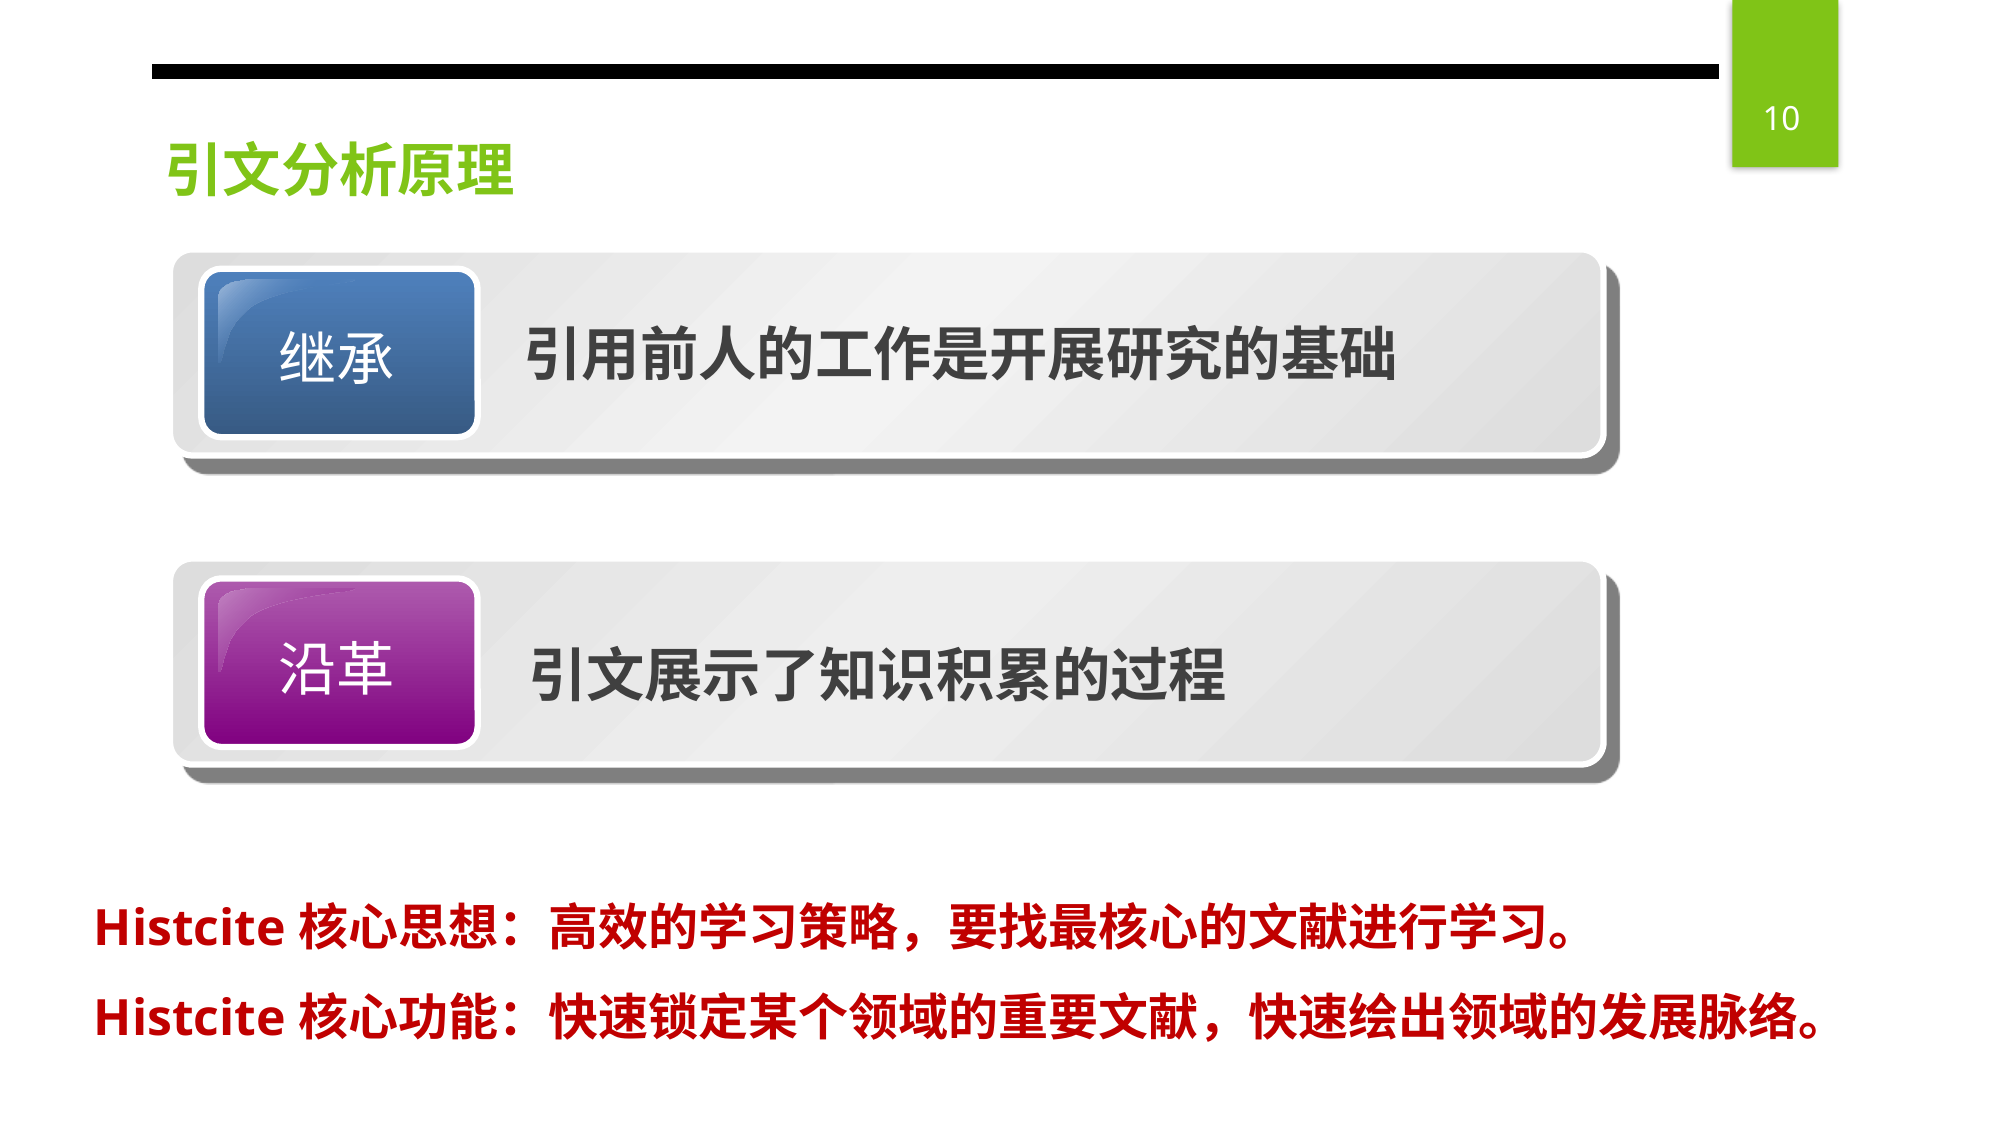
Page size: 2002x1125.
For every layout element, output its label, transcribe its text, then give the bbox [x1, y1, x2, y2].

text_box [169, 558, 1604, 765]
text_box Histcite核心思想：高效的学习策略，要找最核心的文献进行学习。 Histcite核心功能：快速锁定某个领域的重要文献，快速绘出领域的发展脉络。 [79, 857, 1910, 1053]
text_box 引文分析原理 [150, 125, 1204, 211]
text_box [169, 249, 1604, 456]
